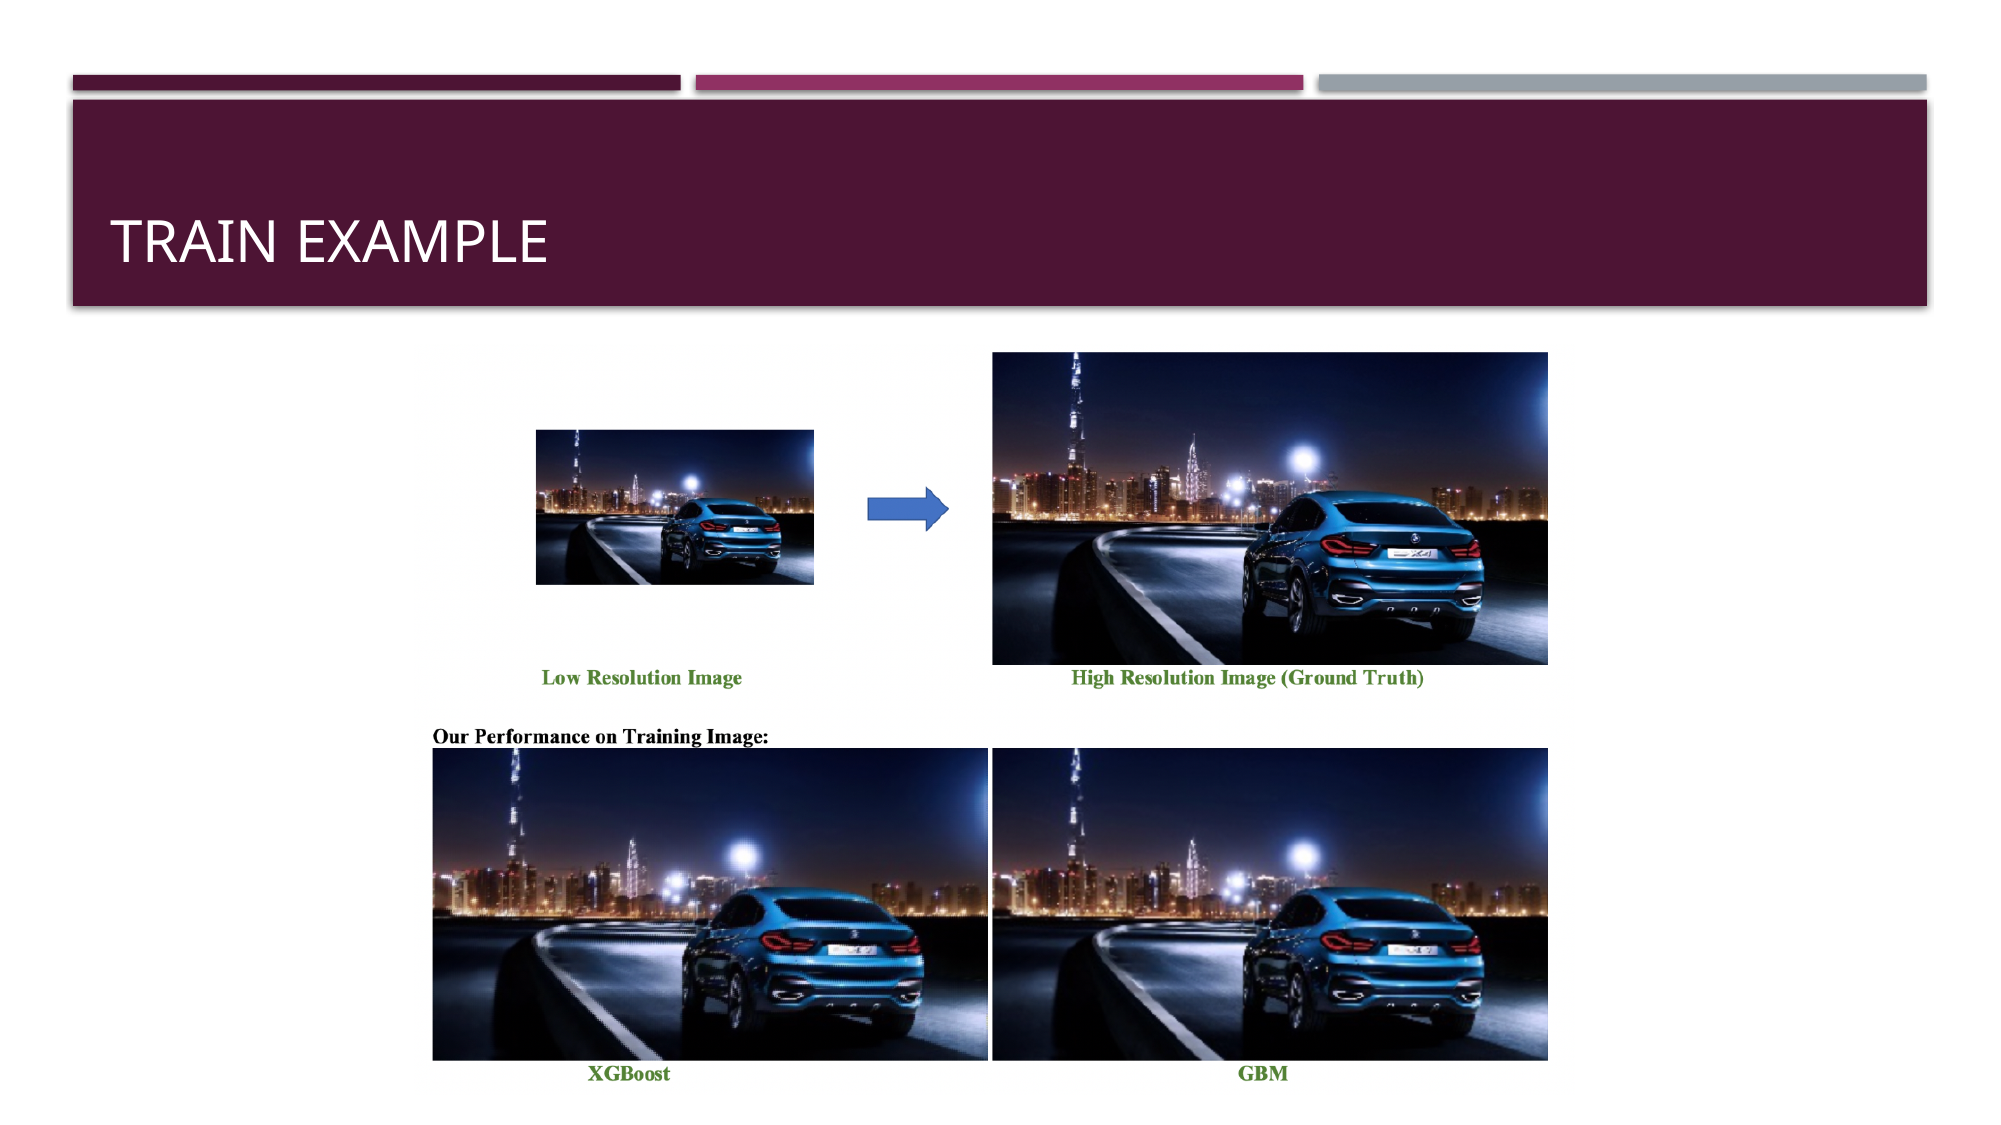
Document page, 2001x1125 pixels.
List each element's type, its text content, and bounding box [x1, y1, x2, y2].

title Train example [95, 119, 1905, 282]
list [409, 333, 1591, 1100]
